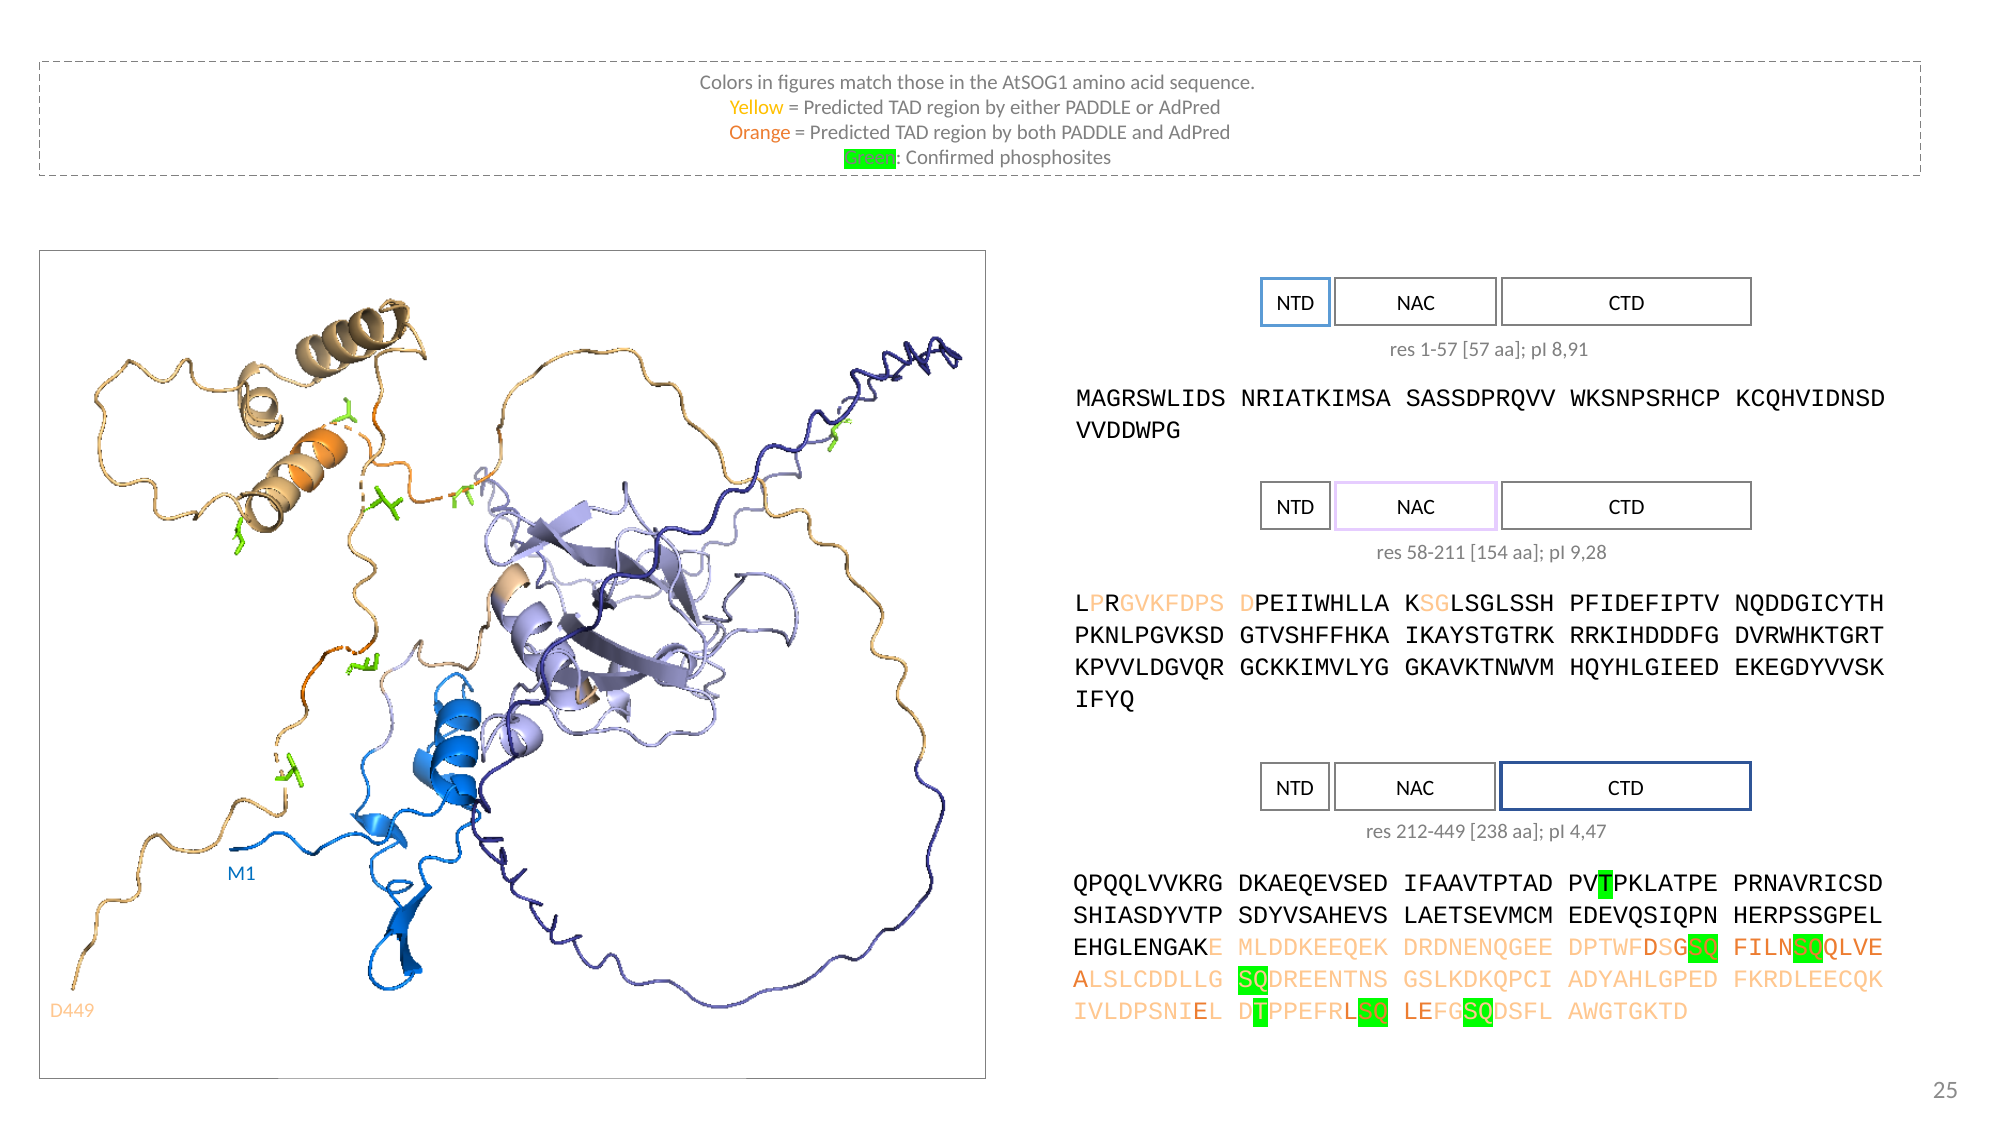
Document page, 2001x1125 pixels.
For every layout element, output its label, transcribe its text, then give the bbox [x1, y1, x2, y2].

text_box LPRGVKFDPS DPEIIWHLLA KSGLSGLSSH PFIDEFIPTV NQDDGICYTH PKNLPGVKSD GTVSHFFHKA IKAYSTGTRK RRKIHDDDFG DVRWHKTGRT KPVVLDGVQR GCKKIMVLYG GKAVKTNWVM HQYHLGIEED EKEGDYVVSK IFYQ [1059, 577, 1921, 721]
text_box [1261, 482, 1752, 530]
text_box res 58-211 [154 aa]; pI 9,28 [1361, 531, 1622, 571]
text_box MAGRSWLIDS NRIATKIMSA SASSDPRQVV WKSNPSRHCP KCQHVIDNSD VVDDWPG [1061, 372, 1923, 452]
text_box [39, 211, 985, 1078]
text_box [1260, 762, 1751, 810]
text_box Colors in figures match those in the AtSOG1 amino acid sequence. Yellow = Predicted TAD region by either PADDLE or AdPred Orange = Predicted TAD region by both PADDLE and AdPred Green: Confirmed phosphosites [39, 61, 1921, 176]
text_box QPQQLVVKRG DKAEQEVSED IFAAVTPTAD PVTPKLATPE PRNAVRICSD SHIASDYVTP SDYVSAHEVS LAETSEVMCM EDEVQSIQPN HERPSSGPEL EHGLENGAKE MLDDKEEQEK DRDNENQGEE DPTWFDSGSQ FILNSQQLVE ALSLCDDLLG SQDREENTNS GSLKDKQPCI ADYAHLGPED FKRDLEECQK IVLDPSNIEL DTPPEFRLSQ LEFGSQDSFL AWGTGKTD [1057, 856, 1924, 1033]
text_box res 212-449 [238 aa]; pI 4,47 [1351, 810, 1622, 851]
text_box res 1-57 [57 aa]; pI 8,91 [1375, 327, 1604, 368]
slide_number 25 [1523, 1058, 1974, 1119]
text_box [1261, 278, 1752, 326]
